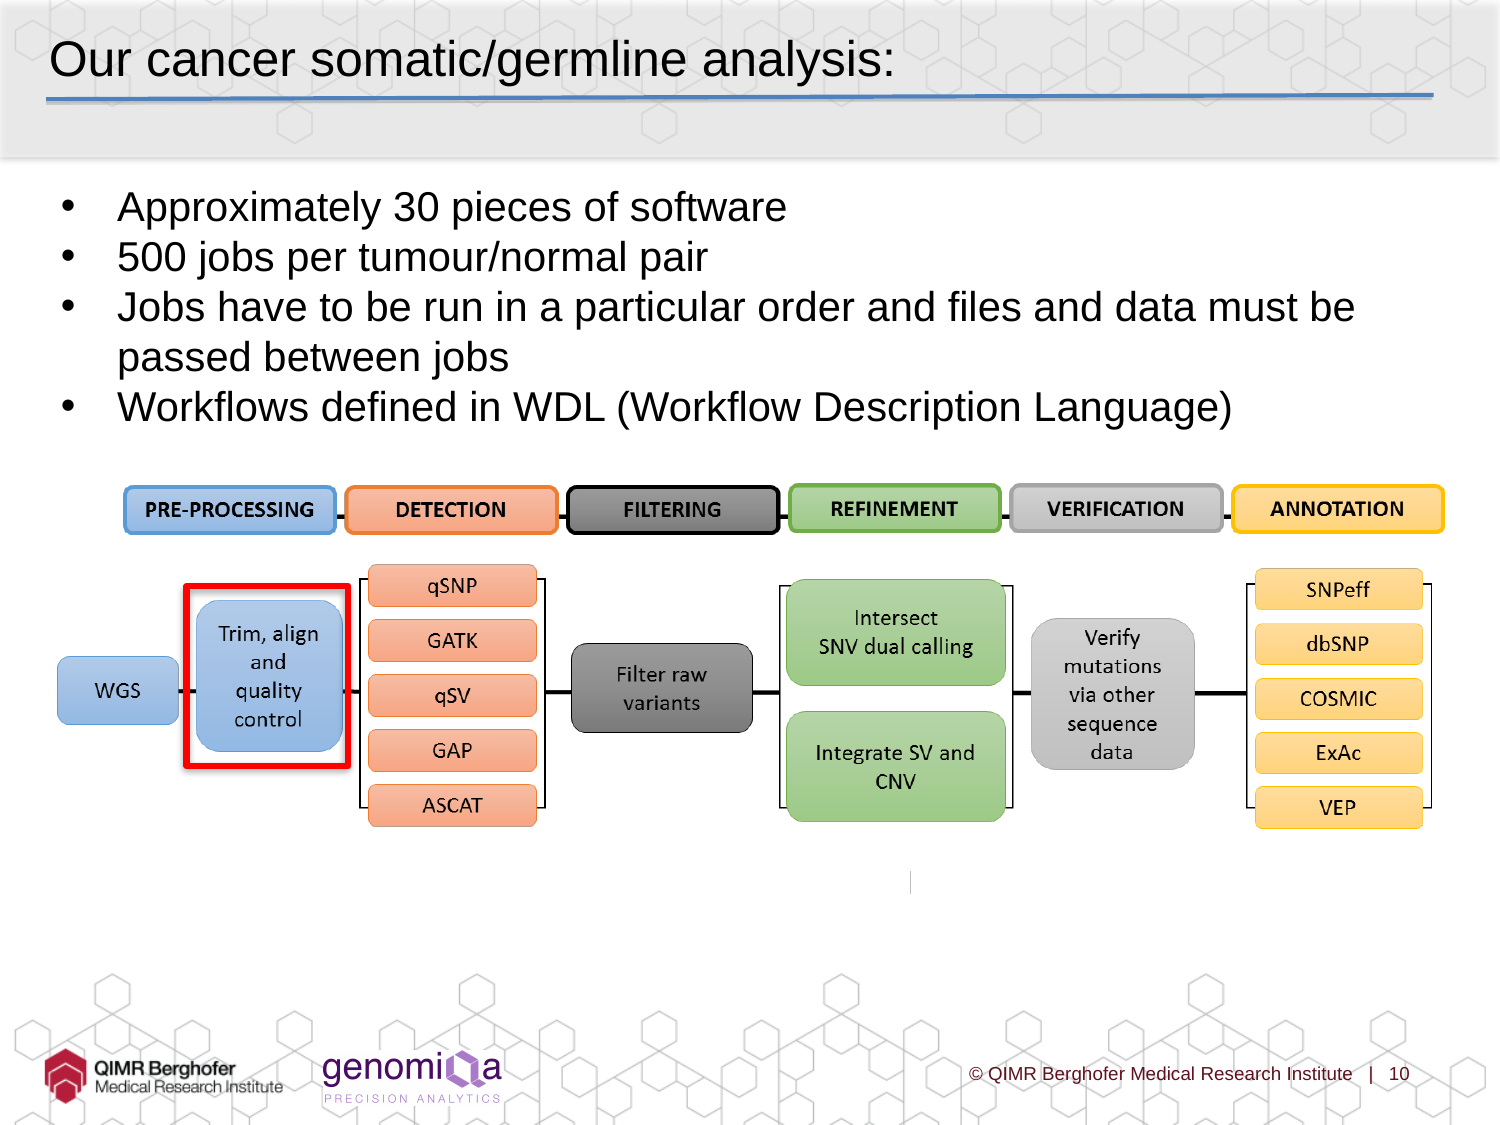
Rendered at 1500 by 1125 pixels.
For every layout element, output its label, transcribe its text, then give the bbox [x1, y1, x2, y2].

text_box Our cancer somatic/germline analysis: [33, 19, 912, 94]
text_box Approximately 30 pieces of software 500 jobs per tumour/normal pair Jobs have to be run in a particular order and files and data must be passed between jobs Workflows defined in WDL (Workflow Description Language) [46, 172, 1388, 438]
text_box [45, 94, 1434, 100]
picture [0, 158, 1500, 1125]
footer © QIMR Berghofer Medical Research Institute | 10 [512, 1042, 1425, 1103]
text_box [0, 0, 1500, 158]
